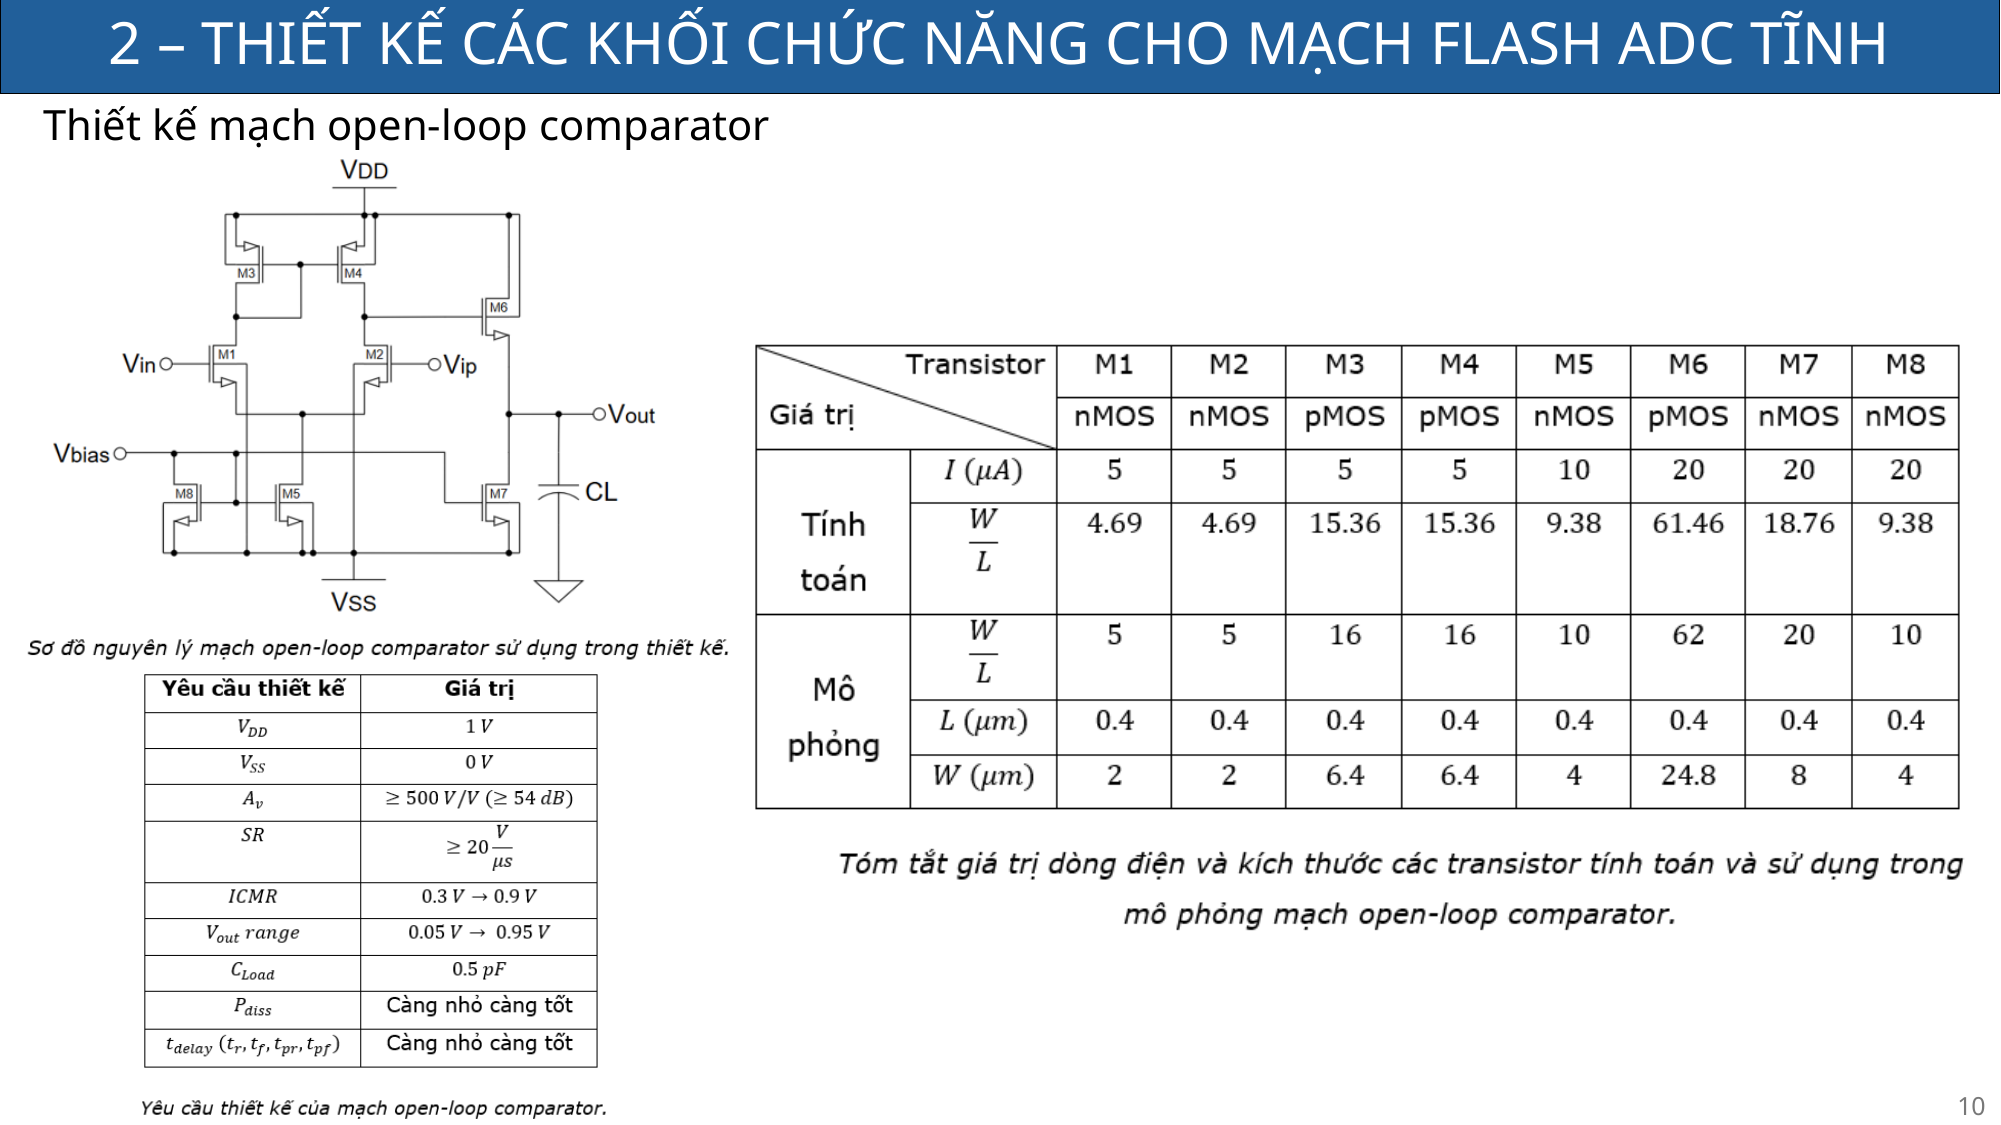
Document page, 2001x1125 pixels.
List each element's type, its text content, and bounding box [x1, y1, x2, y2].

text_box Thiết kế mạch open-loop comparator [28, 90, 786, 156]
text_box [0, 0, 2000, 94]
slide_number 10 [1940, 1077, 2000, 1125]
picture [745, 336, 1969, 948]
text_box 2 – THIẾT KẾ CÁC KHỐI CHỨC NĂNG CHO MẠCH FLASH ADC TĨNH [94, 0, 1906, 84]
picture [0, 155, 732, 1125]
